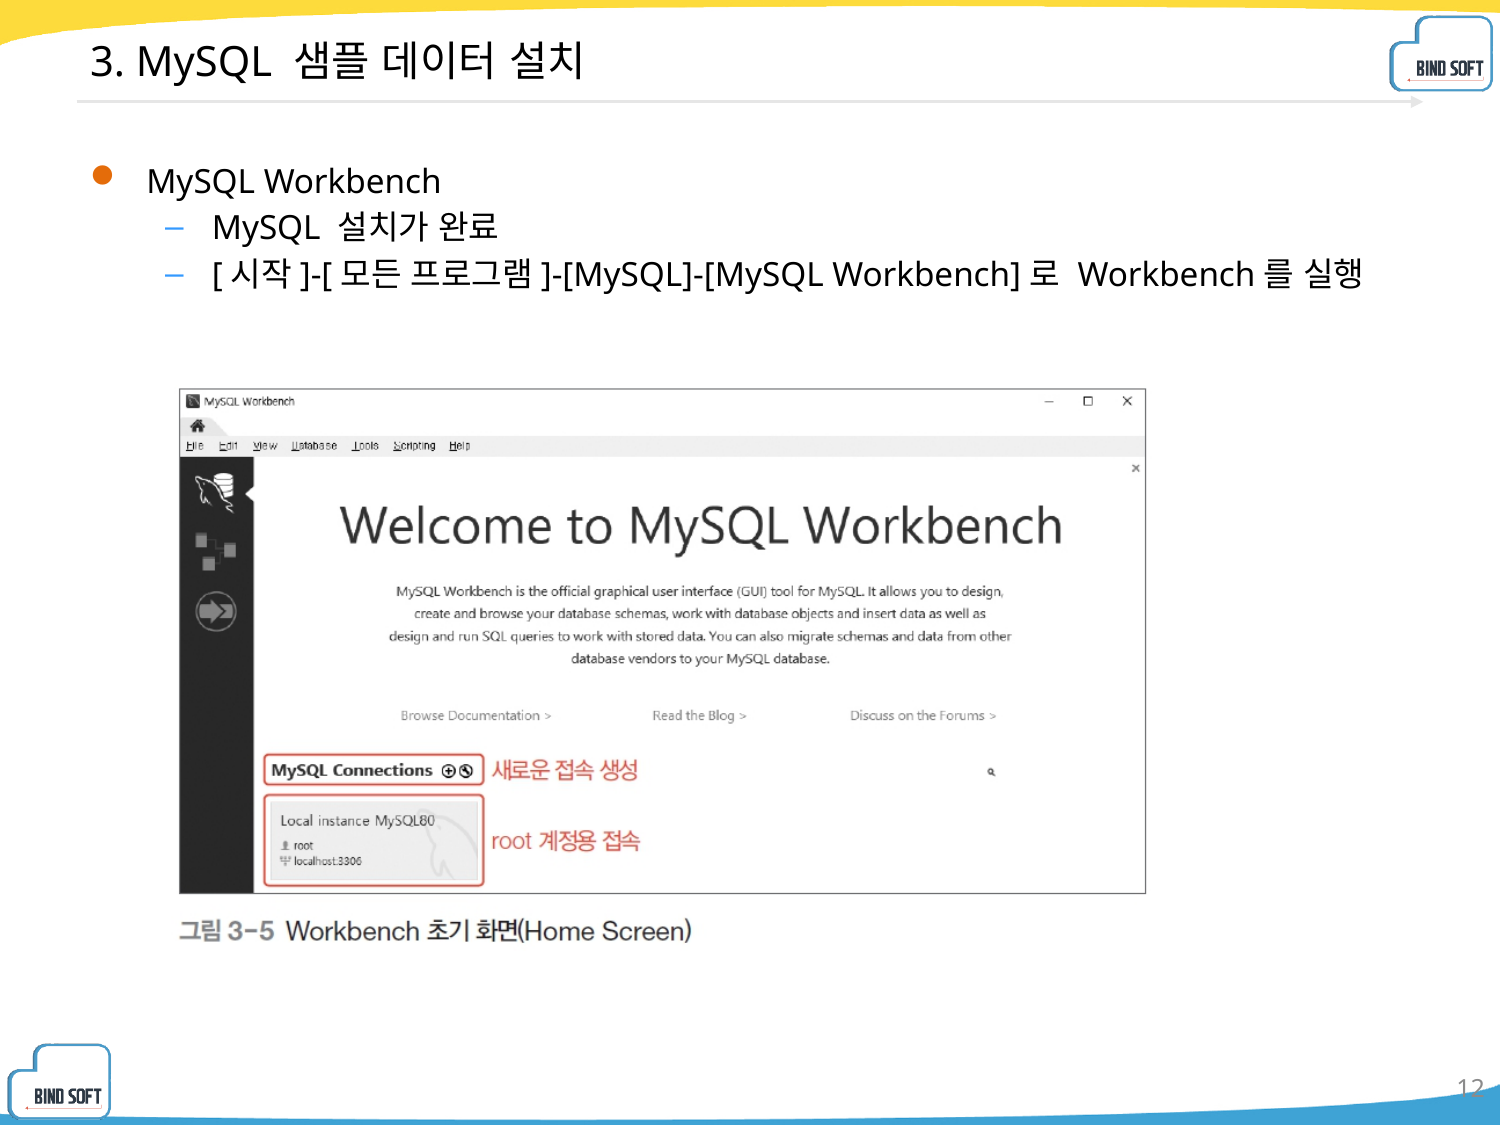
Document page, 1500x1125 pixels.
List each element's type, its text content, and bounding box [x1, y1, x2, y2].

picture [0, 1003, 1500, 1125]
title 3. MySQL 샘플 데이터 설치 [75, 11, 1425, 108]
list MySQL Workbench MySQL 설치가 완료 [시작]-[모든 프로그램]-[MySQL]-[MySQL Workbench]로 Workbench를 실행 [75, 152, 1425, 806]
slide_number 12 [1149, 1068, 1500, 1111]
picture [0, 0, 1500, 96]
picture [170, 385, 1153, 951]
